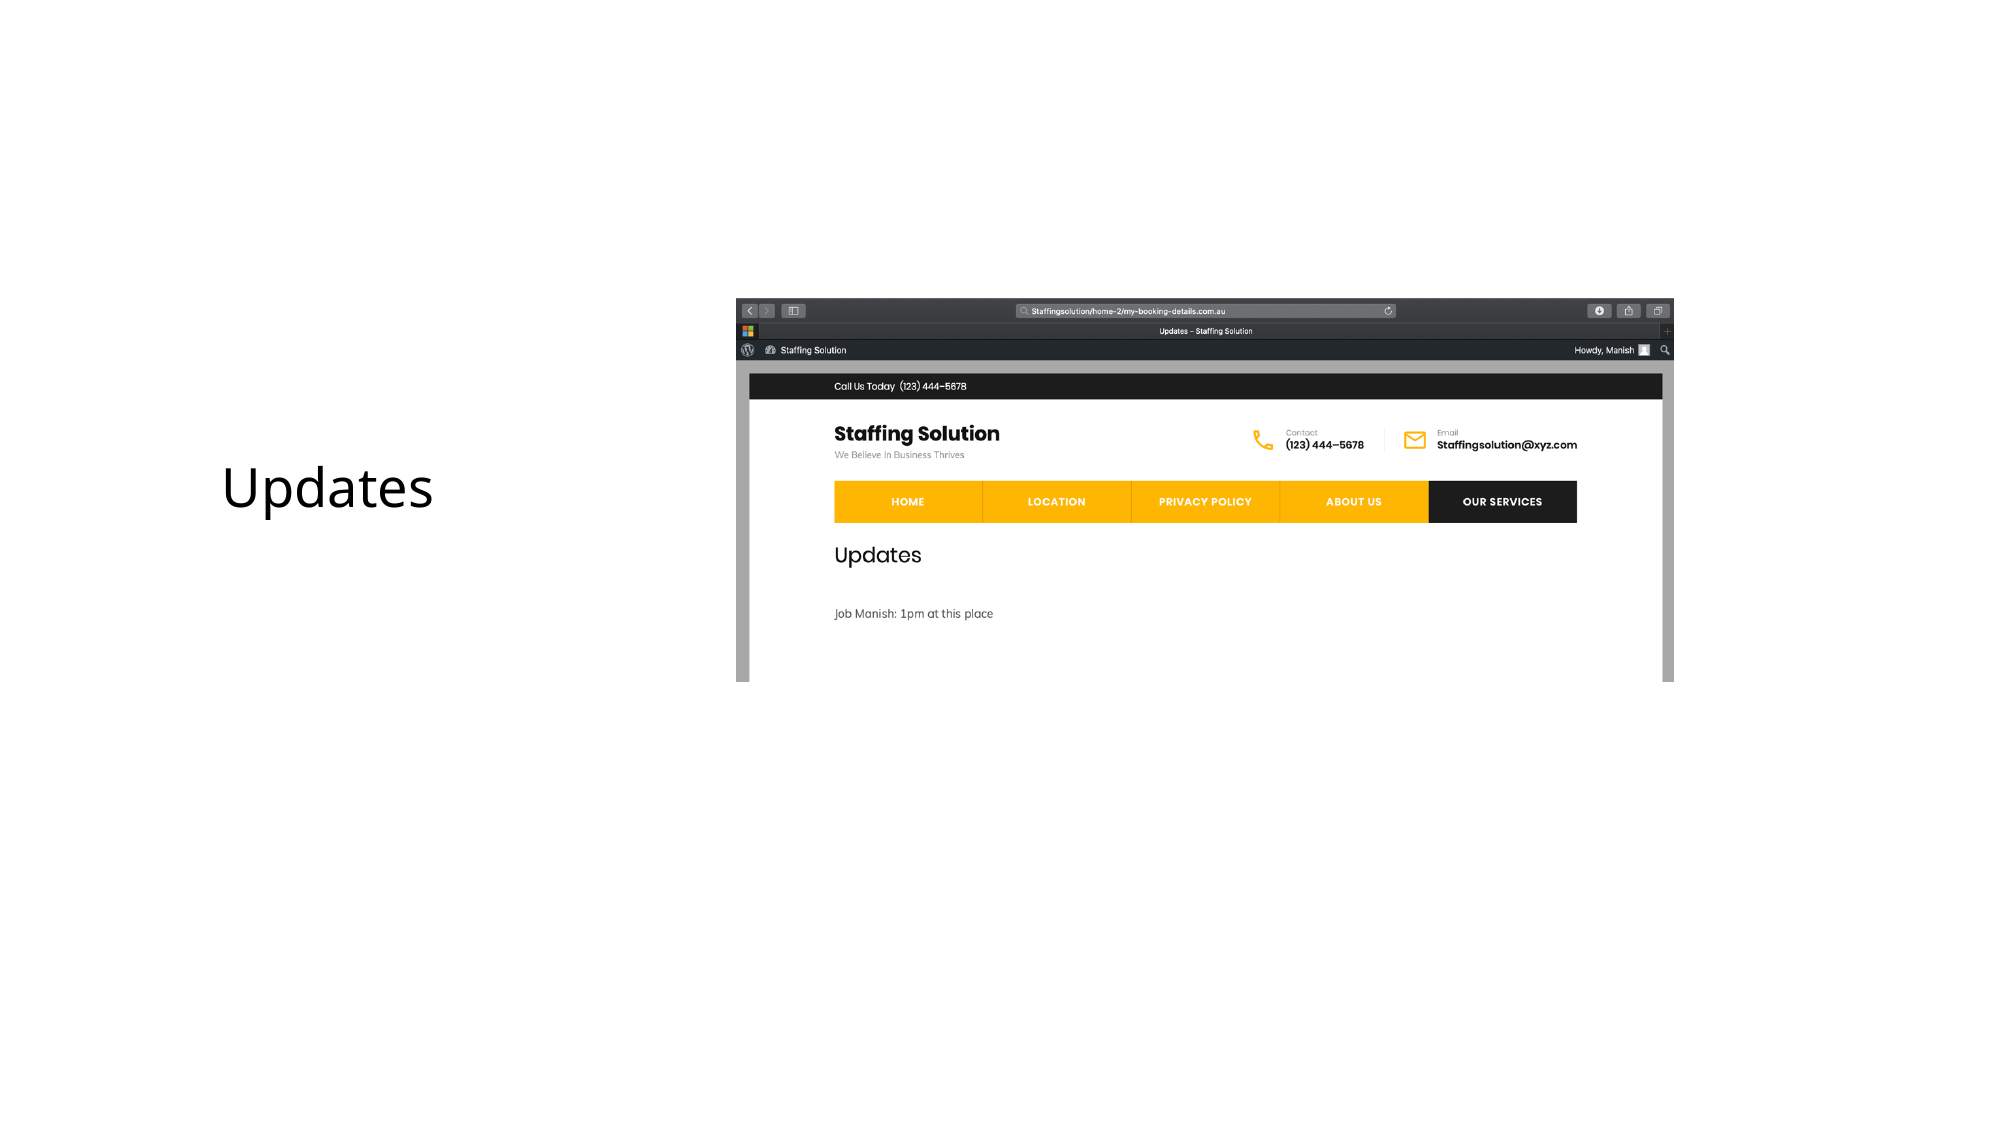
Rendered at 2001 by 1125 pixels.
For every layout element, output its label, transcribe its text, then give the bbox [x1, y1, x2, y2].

title Updates [102, 268, 554, 713]
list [736, 298, 1674, 682]
